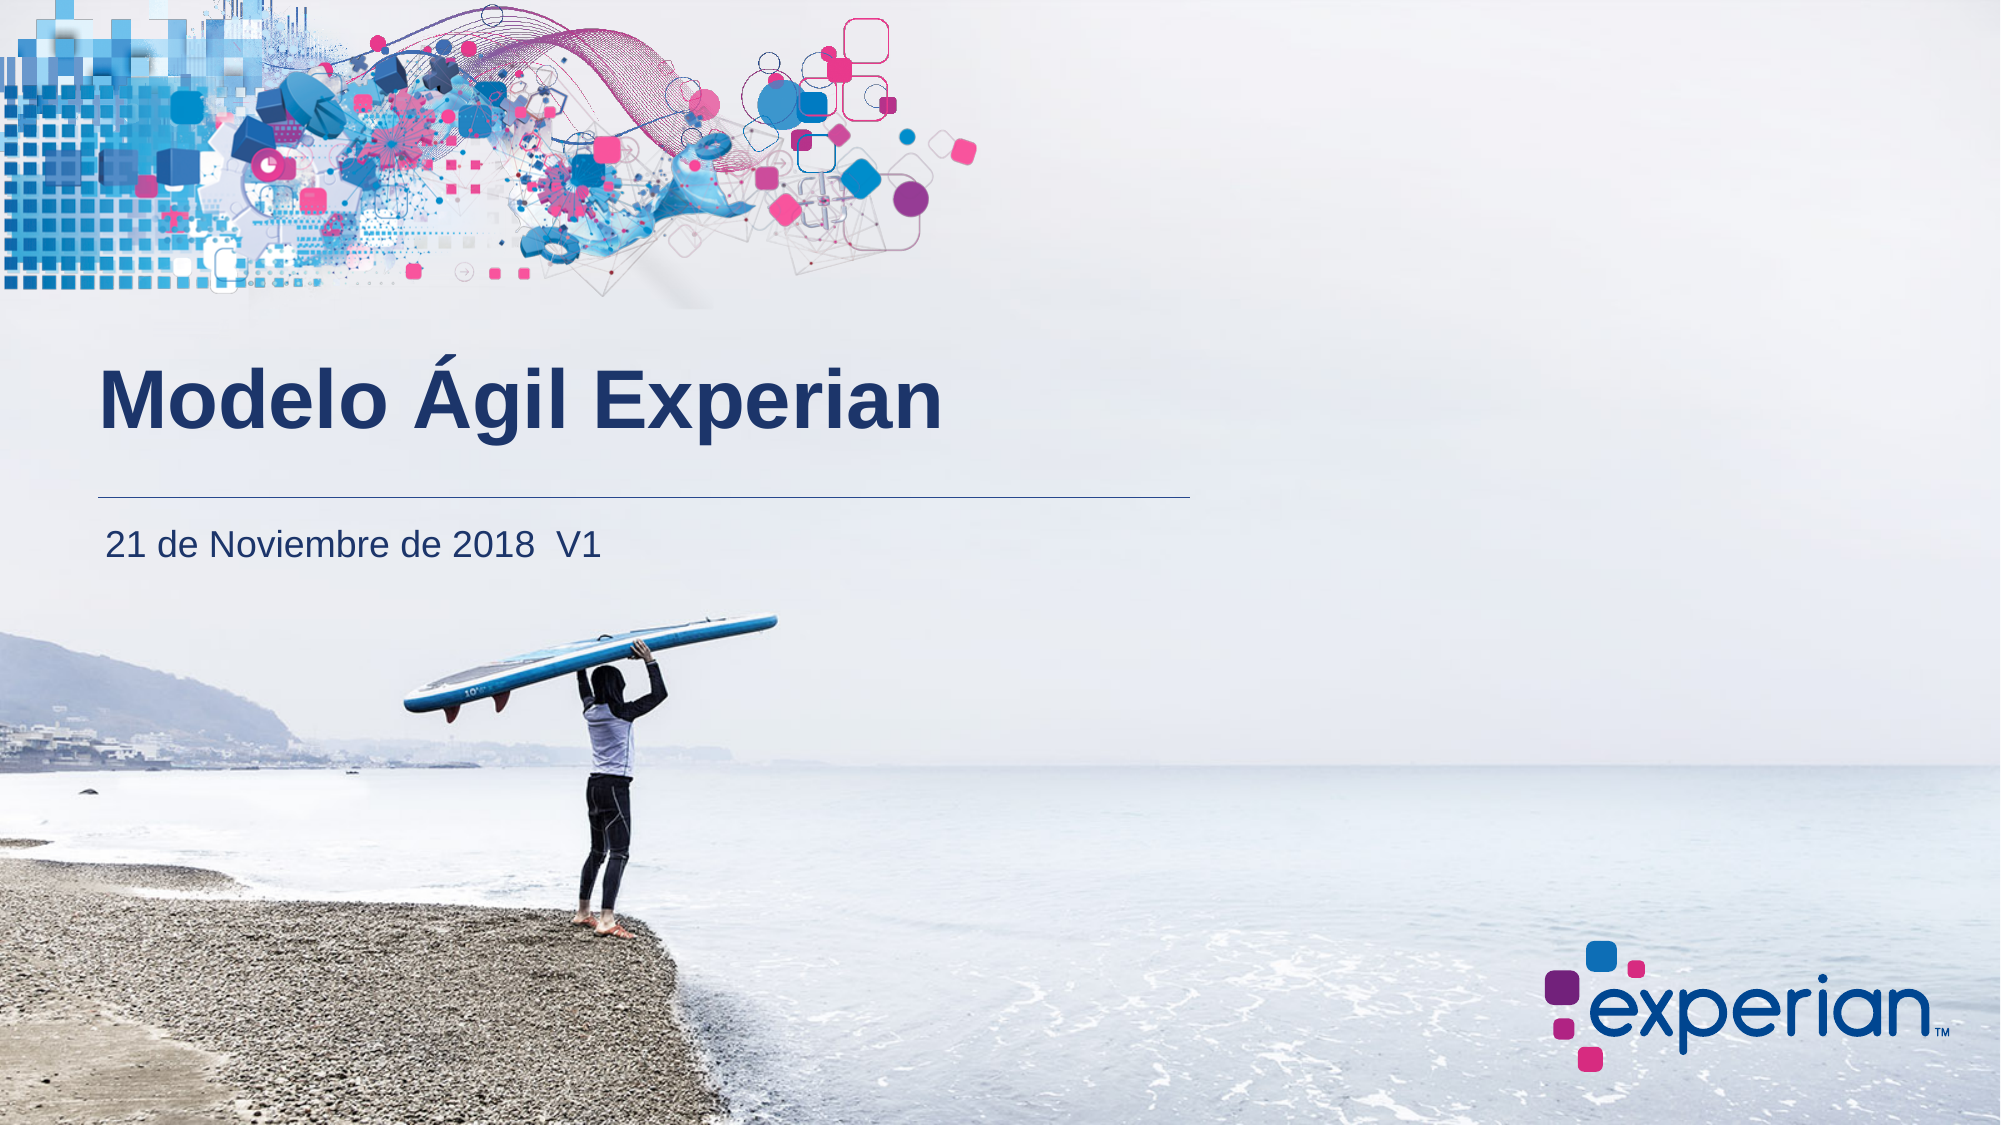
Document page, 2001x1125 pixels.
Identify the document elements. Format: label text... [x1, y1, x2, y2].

text_box 21 de Noviembre de 2018 V1 [90, 512, 618, 573]
title Modelo Ágil Experian [98, 356, 1635, 482]
picture [0, 0, 2001, 1125]
